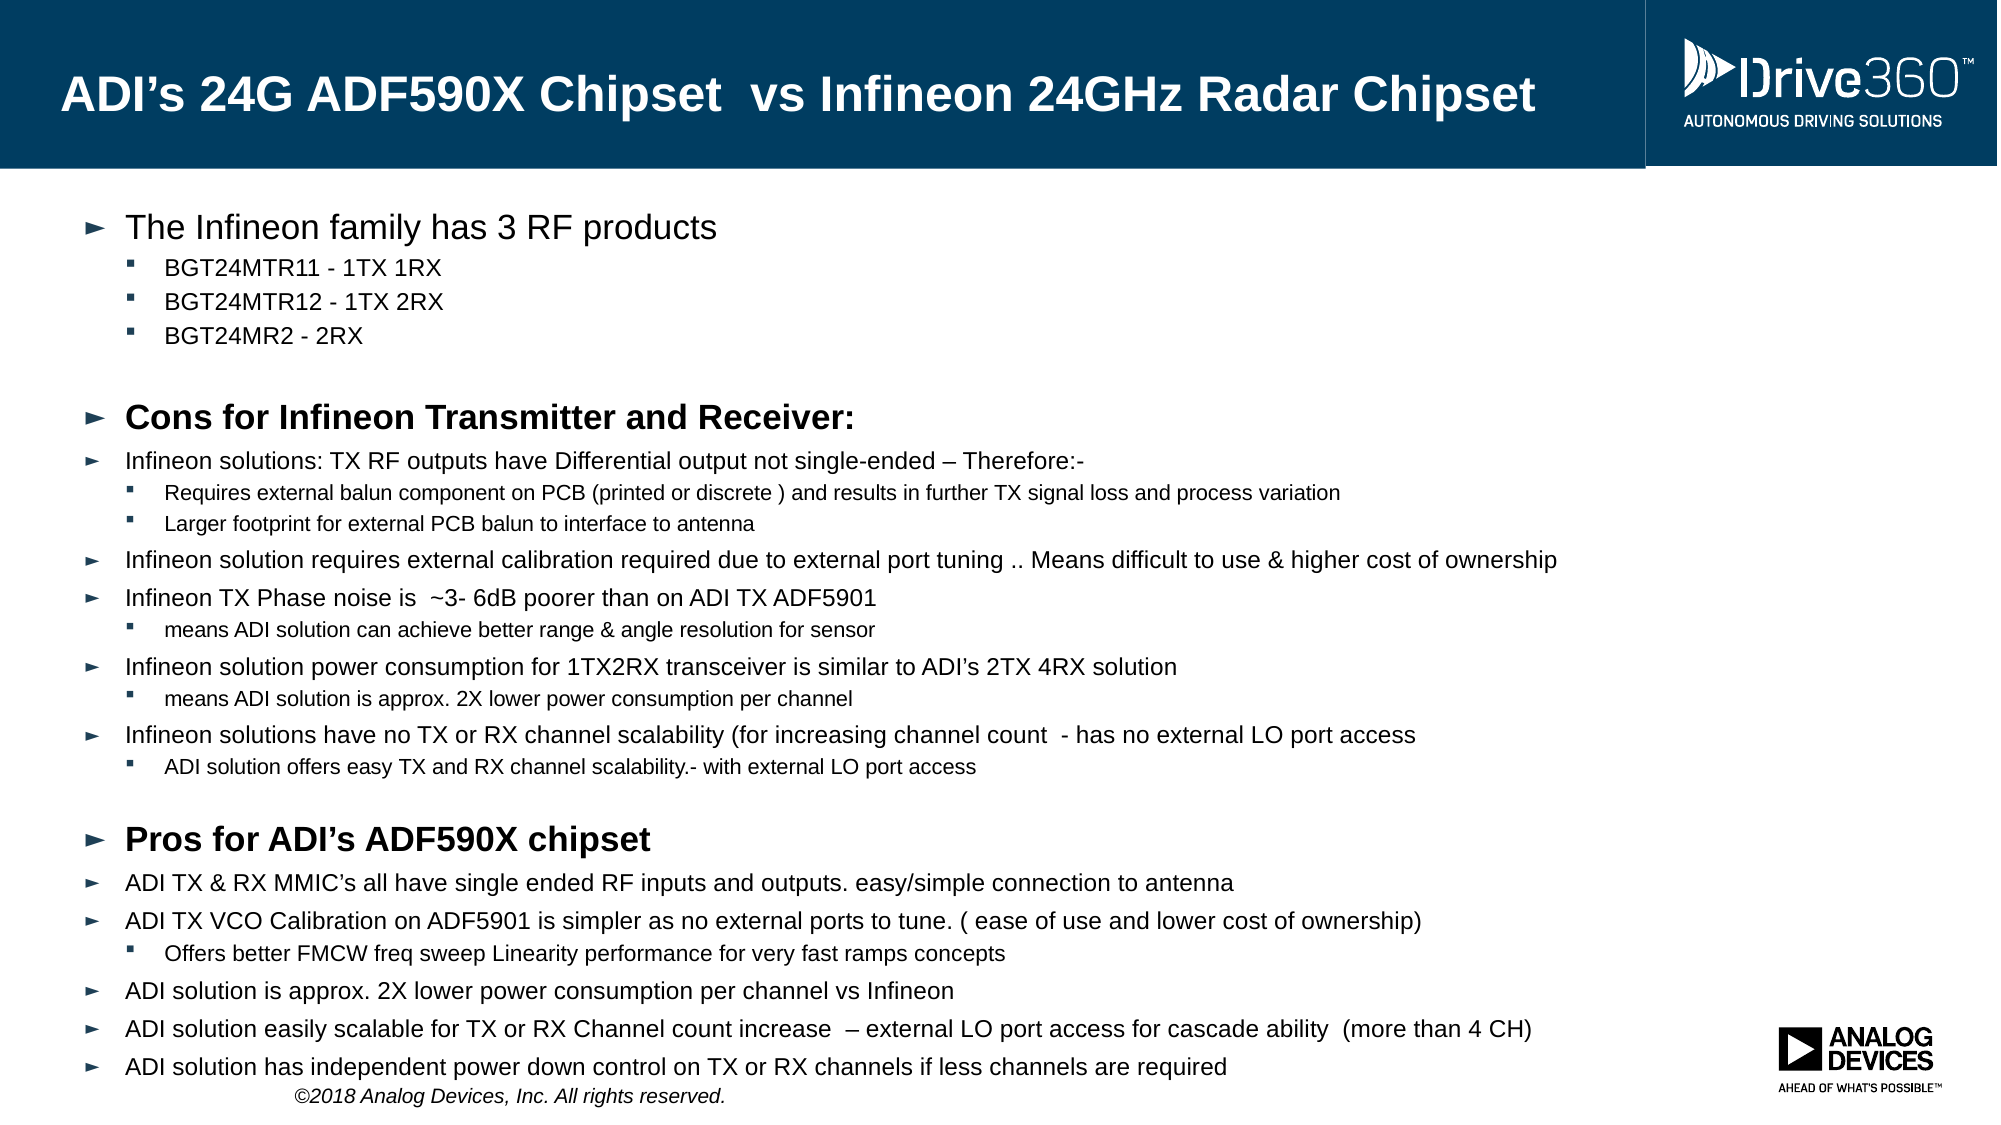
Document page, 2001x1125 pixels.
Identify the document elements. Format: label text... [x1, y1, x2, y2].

text_box ©2018 Analog Devices, Inc. All rights reserved. [294, 1068, 1092, 1122]
list The Infineon family has 3 RF products BGT24MTR11 - 1TX 1RX BGT24MTR12 - 1TX 2RX BGT24MR2 - 2RX Cons for Infineon Transmitter and Receiver: Infineon solutions: TX RF outputs have Differential output not single-ended – Therefore:- Requires external balun component on PCB (printed or discrete ) and results in further TX signal loss and process variation Larger footprint for external PCB balun to interface to antenna Infineon solution requires external calibration required due to external port tuning .. Means difficult to use & higher cost of ownership Infineon TX Phase noise is ~3- 6dB poorer than on ADI TX ADF5901 means ADI solution can achieve better range & angle resolution for sensor Infineon solution power consumption for 1TX2RX transceiver is similar to ADI’s 2TX 4RX solution means ADI solution is approx. 2X lower power consumption per channel Infineon solutions have no TX or RX channel scalability (for increasing channel count - has no external LO port access ADI solution offers easy TX and RX channel scalability.- with external LO port access Pros for ADI’s ADF590X chipset ADI TX & RX MMIC’s all have single ended RF inputs and outputs. easy/simple connection to antenna ADI TX VCO Calibration on ADF5901 is simpler as no external ports to tune. ( ease of use and lower cost of ownership) Offers better FMCW freq sweep Linearity performance for very fast ramps concepts ADI solution is approx. 2X lower power consumption per channel vs Infineon ADI solution easily scalable for TX or RX Channel count increase – external LO port access for cascade ability (more than 4 CH) ADI solution has independent power down control on TX or RX channels if less channels are required [85, 204, 1655, 1081]
title ADI’s 24G ADF590X Chipset vs Infineon 24GHz Radar Chipset [0, 0, 1646, 169]
